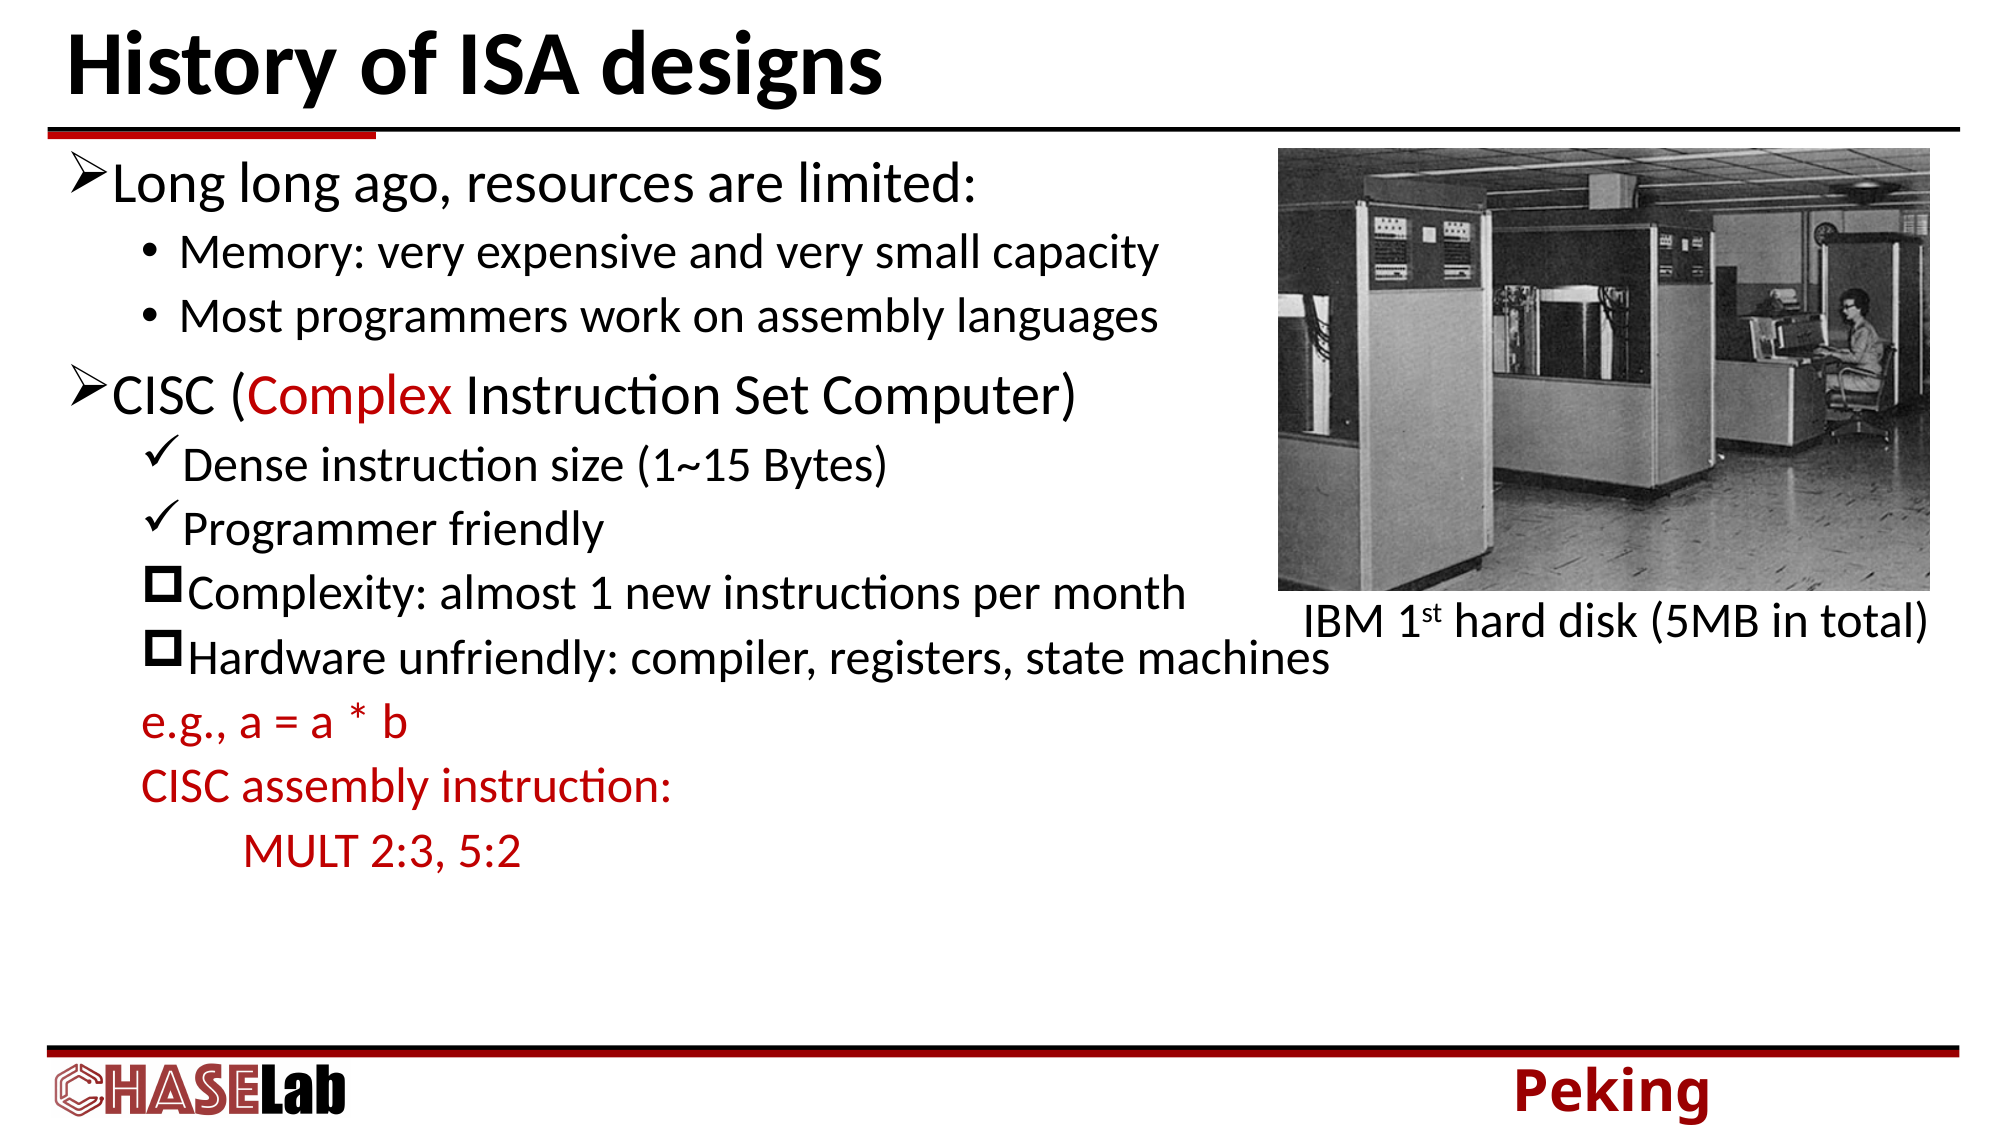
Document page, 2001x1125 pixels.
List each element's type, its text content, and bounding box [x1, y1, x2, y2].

title History of ISA designs [51, 3, 1955, 128]
text_box IBM 1st hard disk (5MB in total) [1287, 579, 1945, 655]
picture [51, 1058, 351, 1118]
list Long long ago, resources are limited: Memory: very expensive and very small capacity Most programmers work on assembly languages CISC (Complex Instruction Set Computer) Dense instruction size (1~15 Bytes) Programmer friendly Complexity: almost 1 new instructions per month Hardware unfriendly: compiler, registers, state machines e.g., a = a * b CISC assembly instruction: MULT 2:3, 5:2 [51, 144, 1955, 1019]
picture [1278, 148, 1930, 591]
